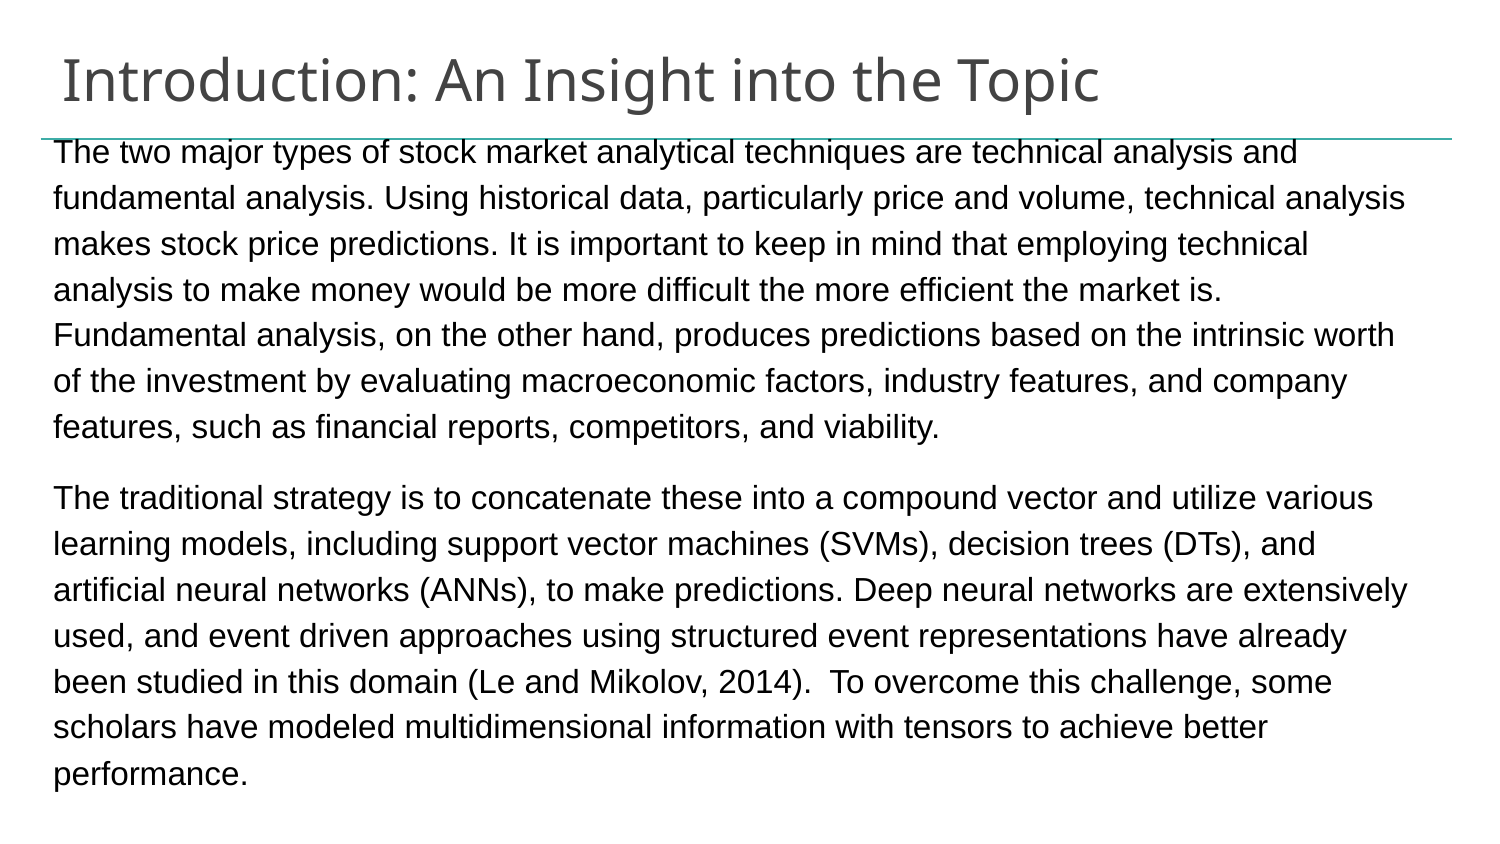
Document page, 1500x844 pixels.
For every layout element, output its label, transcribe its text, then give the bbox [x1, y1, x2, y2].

title Introduction: An Insight into the Topic [47, 27, 1446, 122]
list The two major types of stock market analytical techniques are technical analysis and fundamental analysis. Using historical data, particularly price and volume, technical analysis makes stock price predictions. It is important to keep in mind that employing technical analysis to make money would be more difficult the more efficient the market is. Fundamental analysis, on the other hand, produces predictions based on the intrinsic worth of the investment by evaluating macroeconomic factors, industry features, and company features, such as financial reports, competitors, and viability. The traditional strategy is to concatenate these into a compound vector and utilize various learning models, including support vector machines (SVMs), decision trees (DTs), and artificial neural networks (ANNs), to make predictions. Deep neural networks are extensively used, and event driven approaches using structured event representations have already been studied in this domain (Le and Mikolov, 2014). To overcome this challenge, some scholars have modeled multidimensional information with tensors to achieve better performance. [38, 109, 1436, 670]
